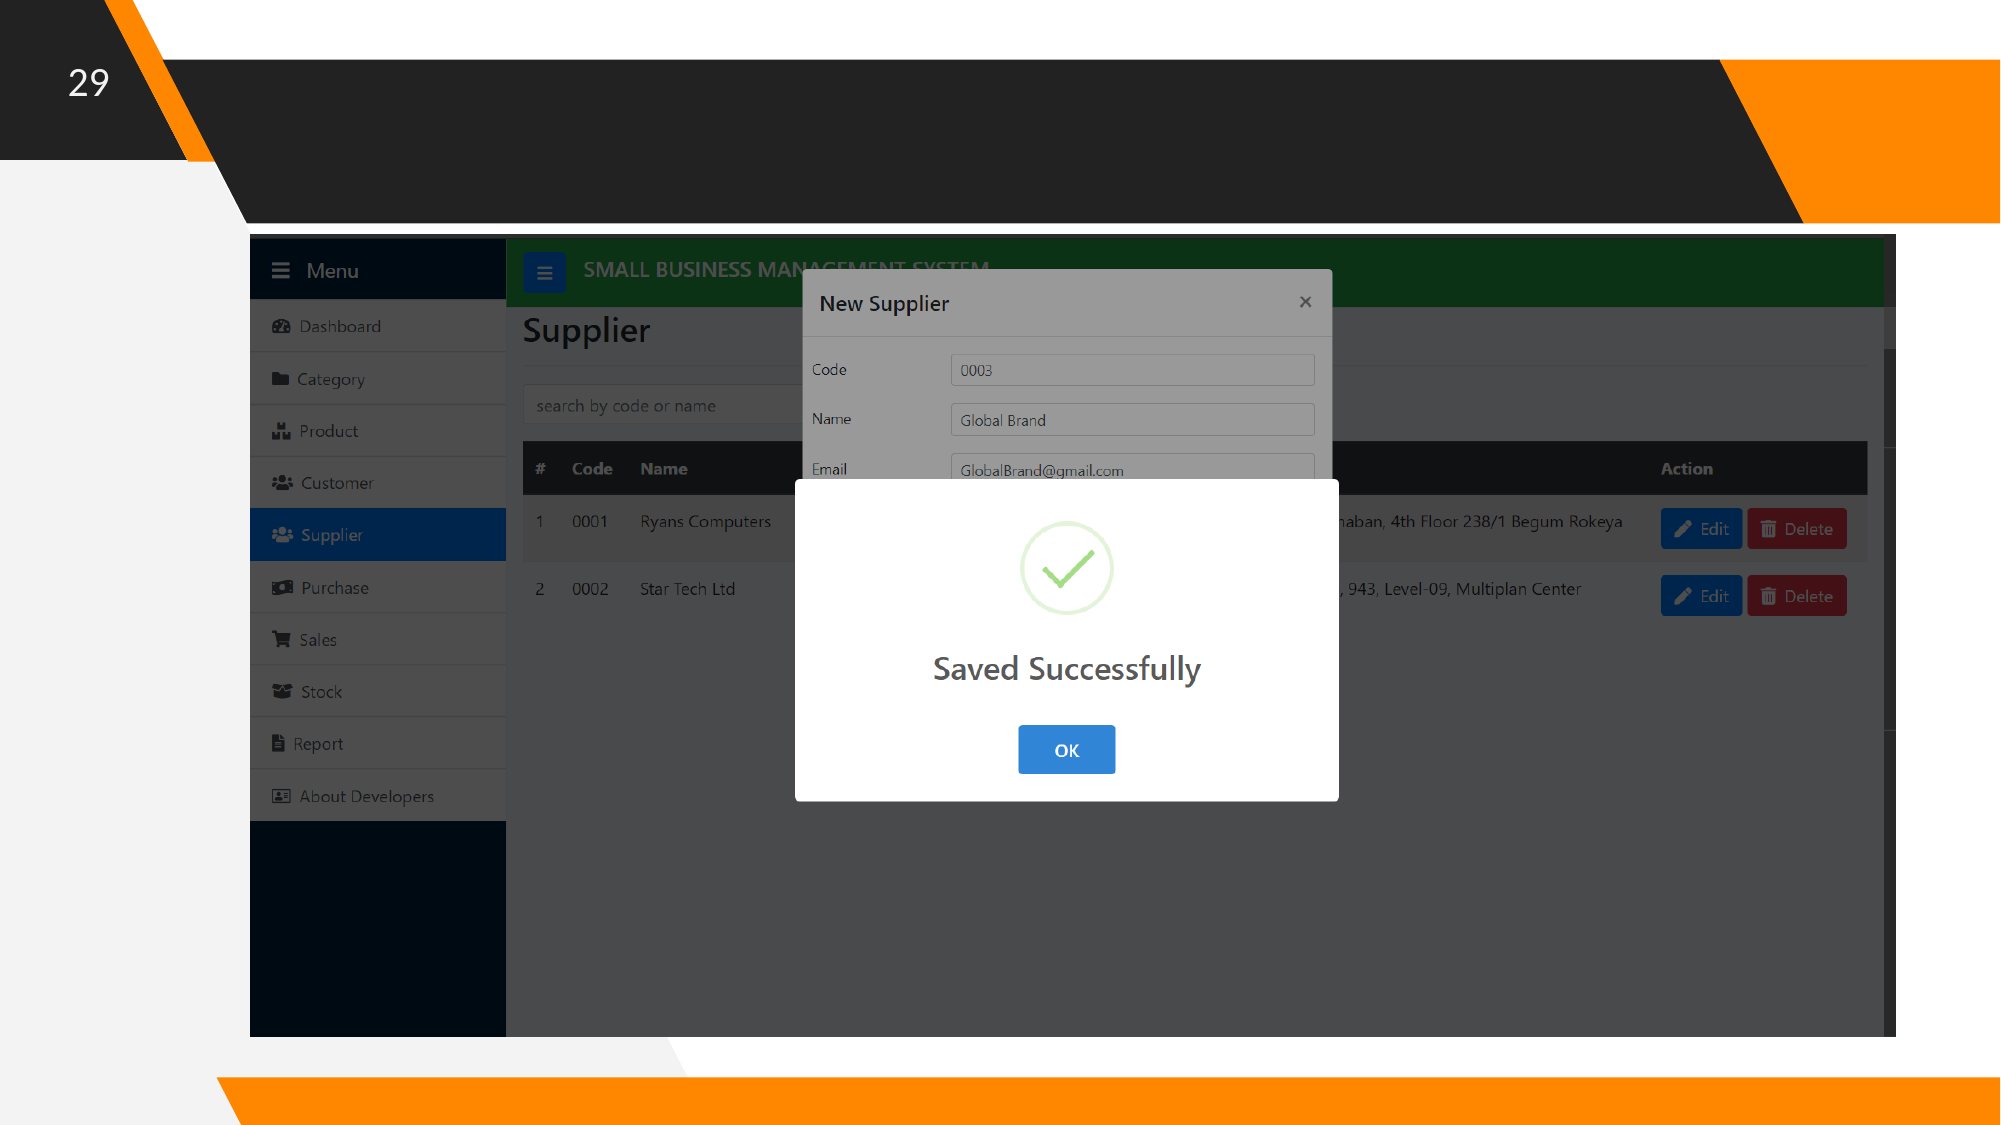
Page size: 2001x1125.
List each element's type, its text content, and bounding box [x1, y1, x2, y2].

picture [250, 234, 1896, 1037]
slide_number 29 [0, 0, 131, 160]
